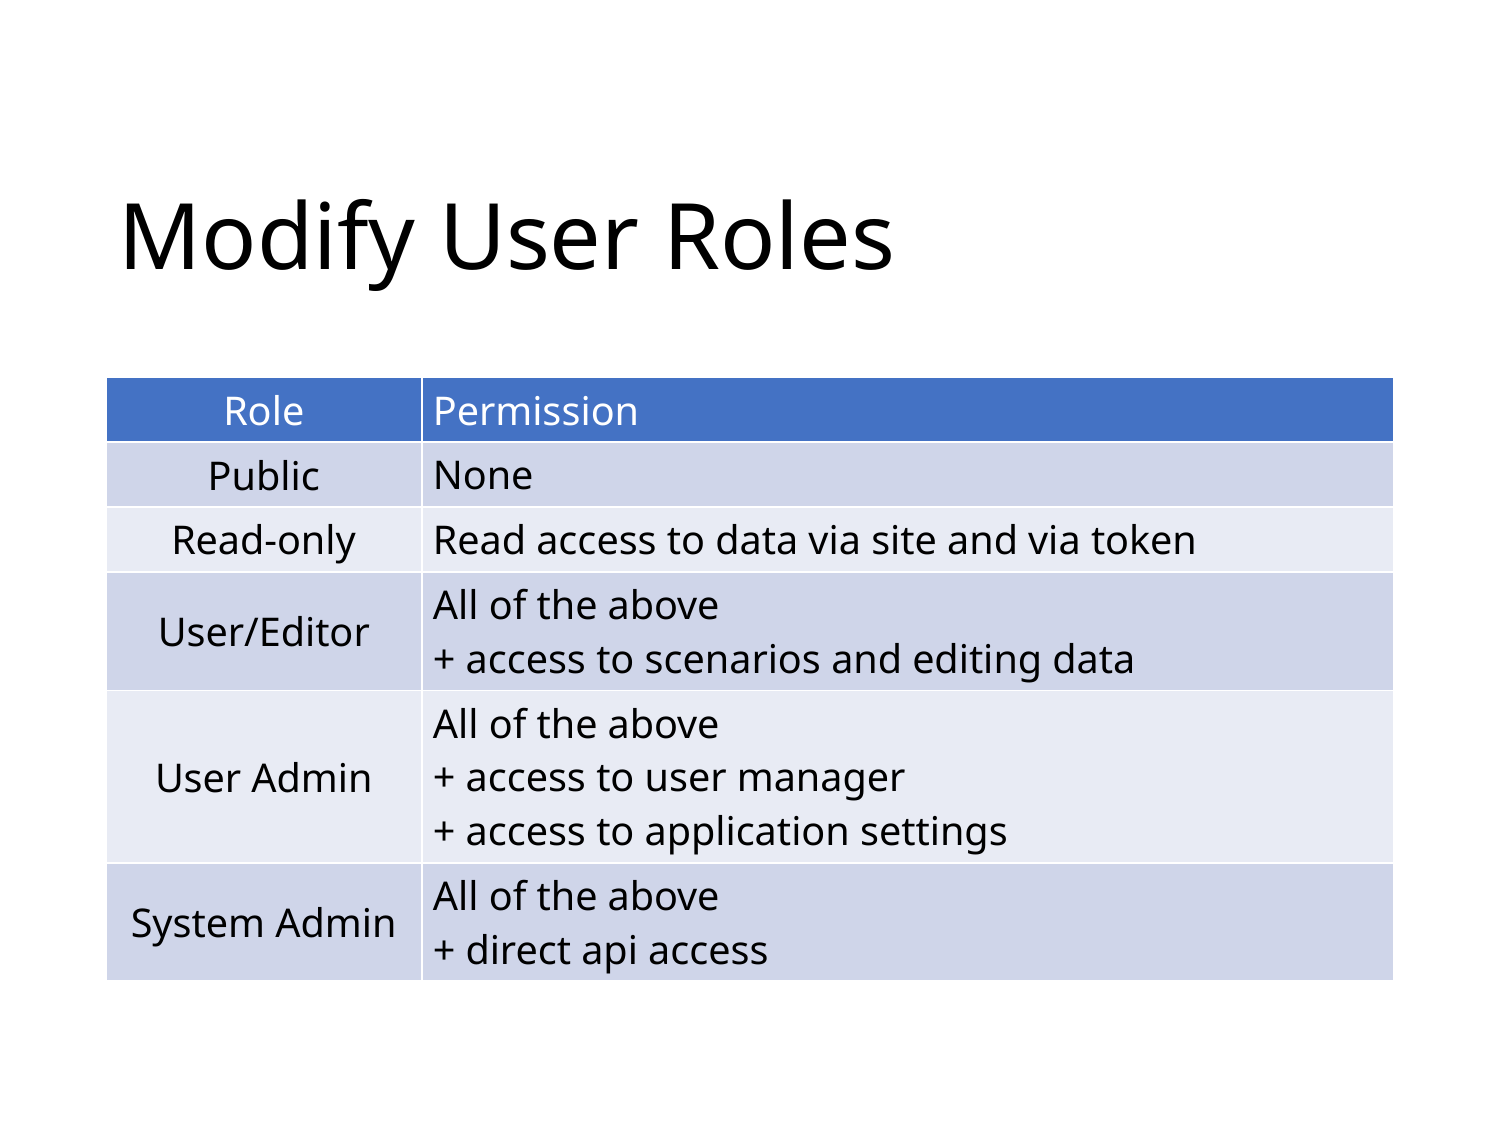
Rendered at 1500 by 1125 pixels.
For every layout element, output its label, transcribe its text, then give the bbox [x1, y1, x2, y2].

title Modify User Roles [103, 172, 1397, 297]
table_header Role [107, 378, 421, 441]
table_cell Public [107, 443, 421, 506]
table_cell Read-only [107, 508, 421, 571]
table_cell All of the above + access to scenarios and editing data [423, 573, 1393, 690]
table_cell All of the above + access to user manager + access to application settings [423, 691, 1393, 862]
table_cell Read access to data via site and via token [423, 508, 1393, 571]
table_cell User Admin [107, 691, 421, 862]
table_cell System Admin [107, 864, 421, 980]
table_cell User/Editor [107, 573, 421, 690]
table_cell All of the above + direct api access [423, 864, 1393, 980]
table_header Permission [423, 378, 1393, 441]
table_cell None [423, 443, 1393, 506]
